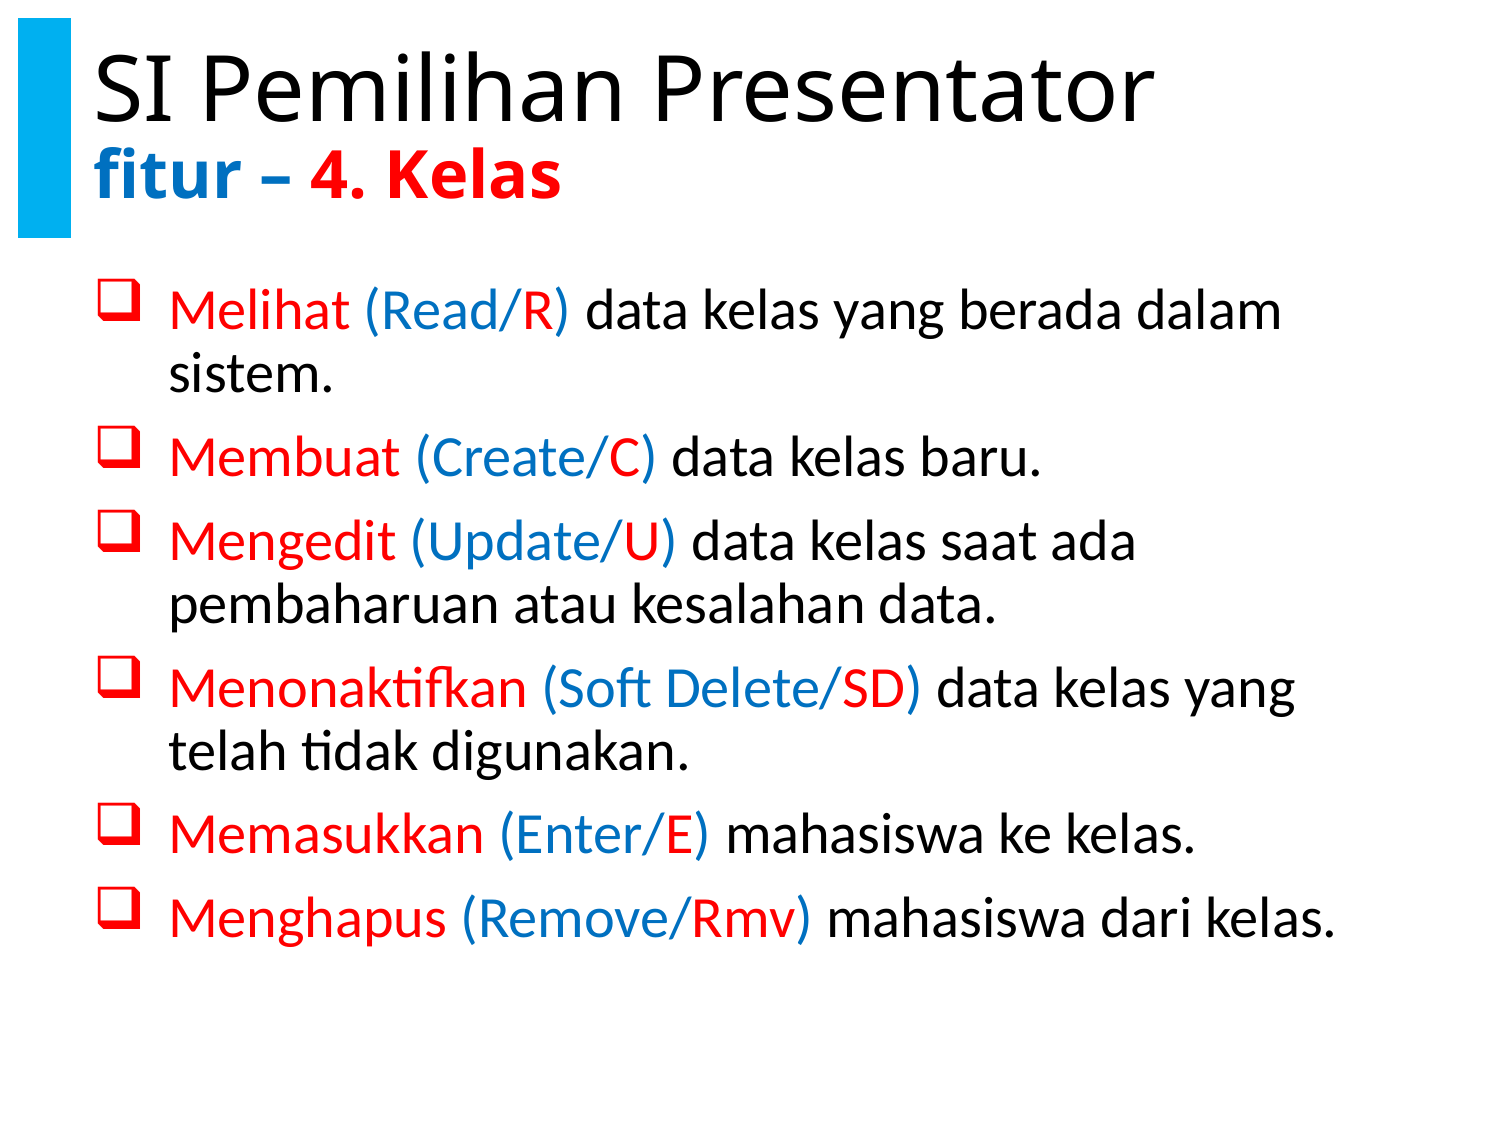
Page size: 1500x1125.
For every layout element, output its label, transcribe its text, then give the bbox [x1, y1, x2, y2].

title SI Pemilihan Presentator fitur – 4. Kelas [78, 19, 1443, 237]
list Melihat (Read/R) data kelas yang berada dalam sistem. Membuat (Create/C) data kelas baru. Mengedit (Update/U) data kelas saat ada pembaharuan atau kesalahan data. Menonaktifkan (Soft Delete/SD) data kelas yang telah tidak digunakan. Memasukkan (Enter/E) mahasiswa ke kelas. Menghapus (Remove/Rmv) mahasiswa dari kelas. [78, 272, 1443, 1070]
